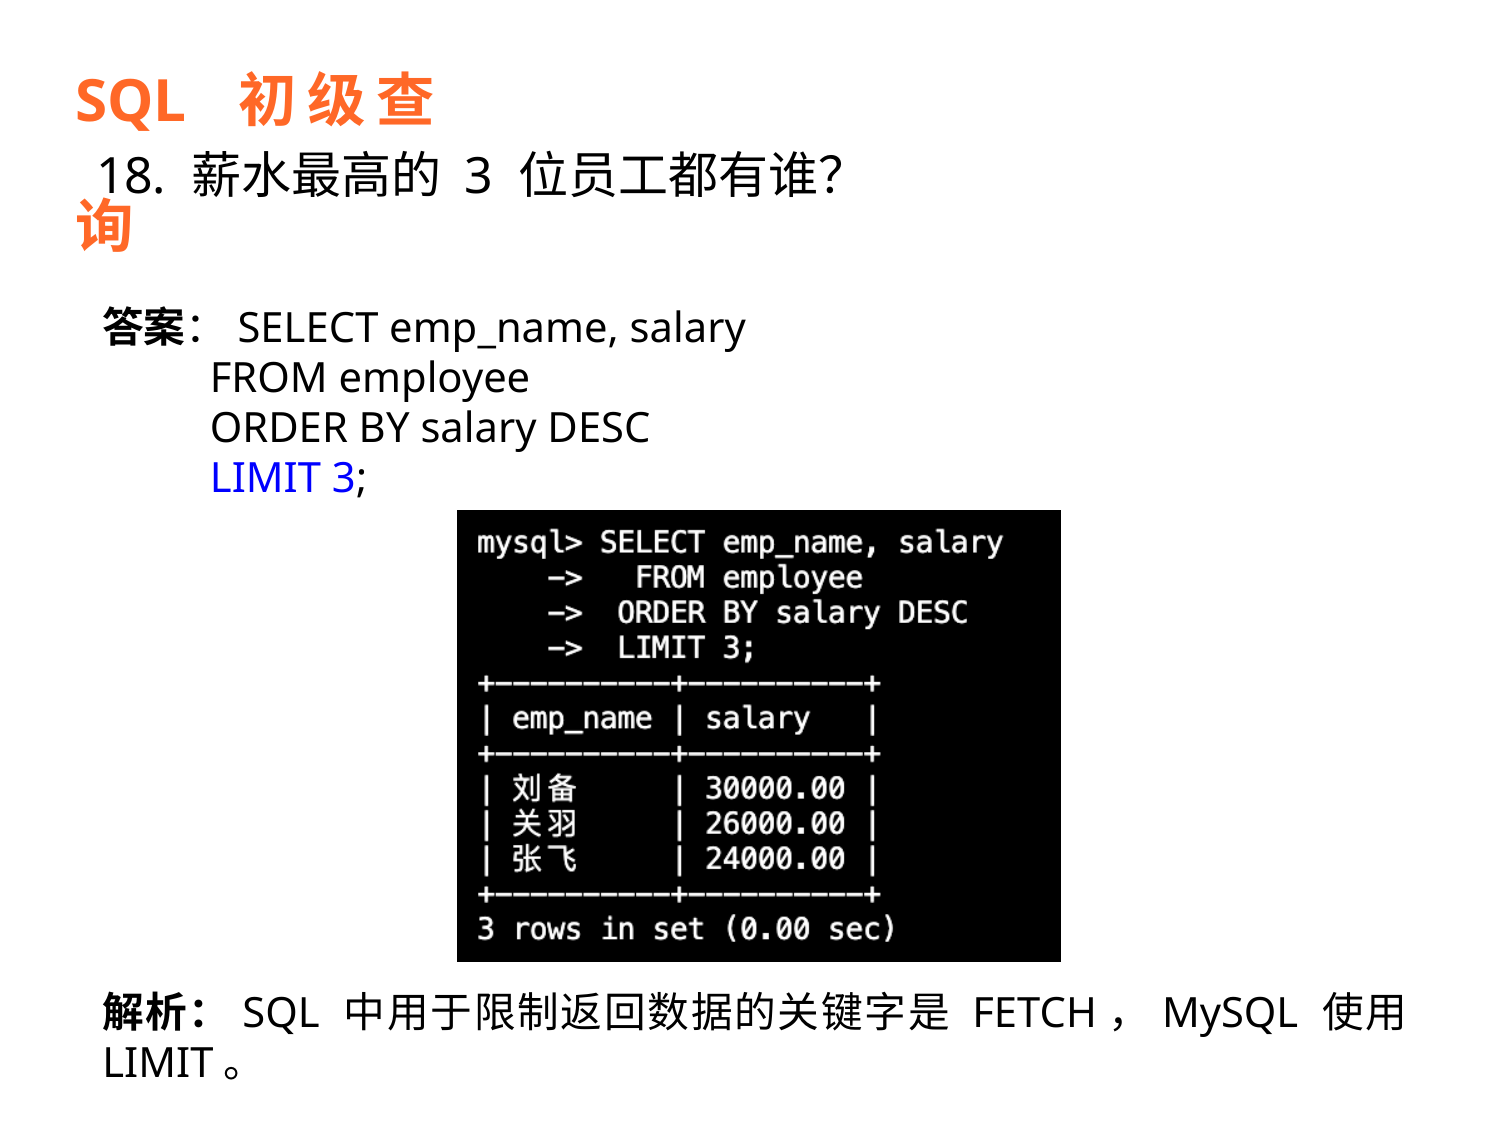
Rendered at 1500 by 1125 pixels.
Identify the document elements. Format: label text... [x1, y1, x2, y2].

picture [457, 510, 1062, 962]
text_box 答案：SELECT emp_name, salary FROM employee ORDER BY salary DESC LIMIT 3; [87, 293, 1443, 509]
text_box SQL 初级查询 [60, 0, 451, 141]
text_box 18. 薪水最高的 3 位员工都有谁？ [81, 135, 1500, 211]
text_box 解析：SQL 中用于限制返回数据的关键字是 FETCH，MySQL 使用 LIMIT。 [87, 978, 1423, 1093]
